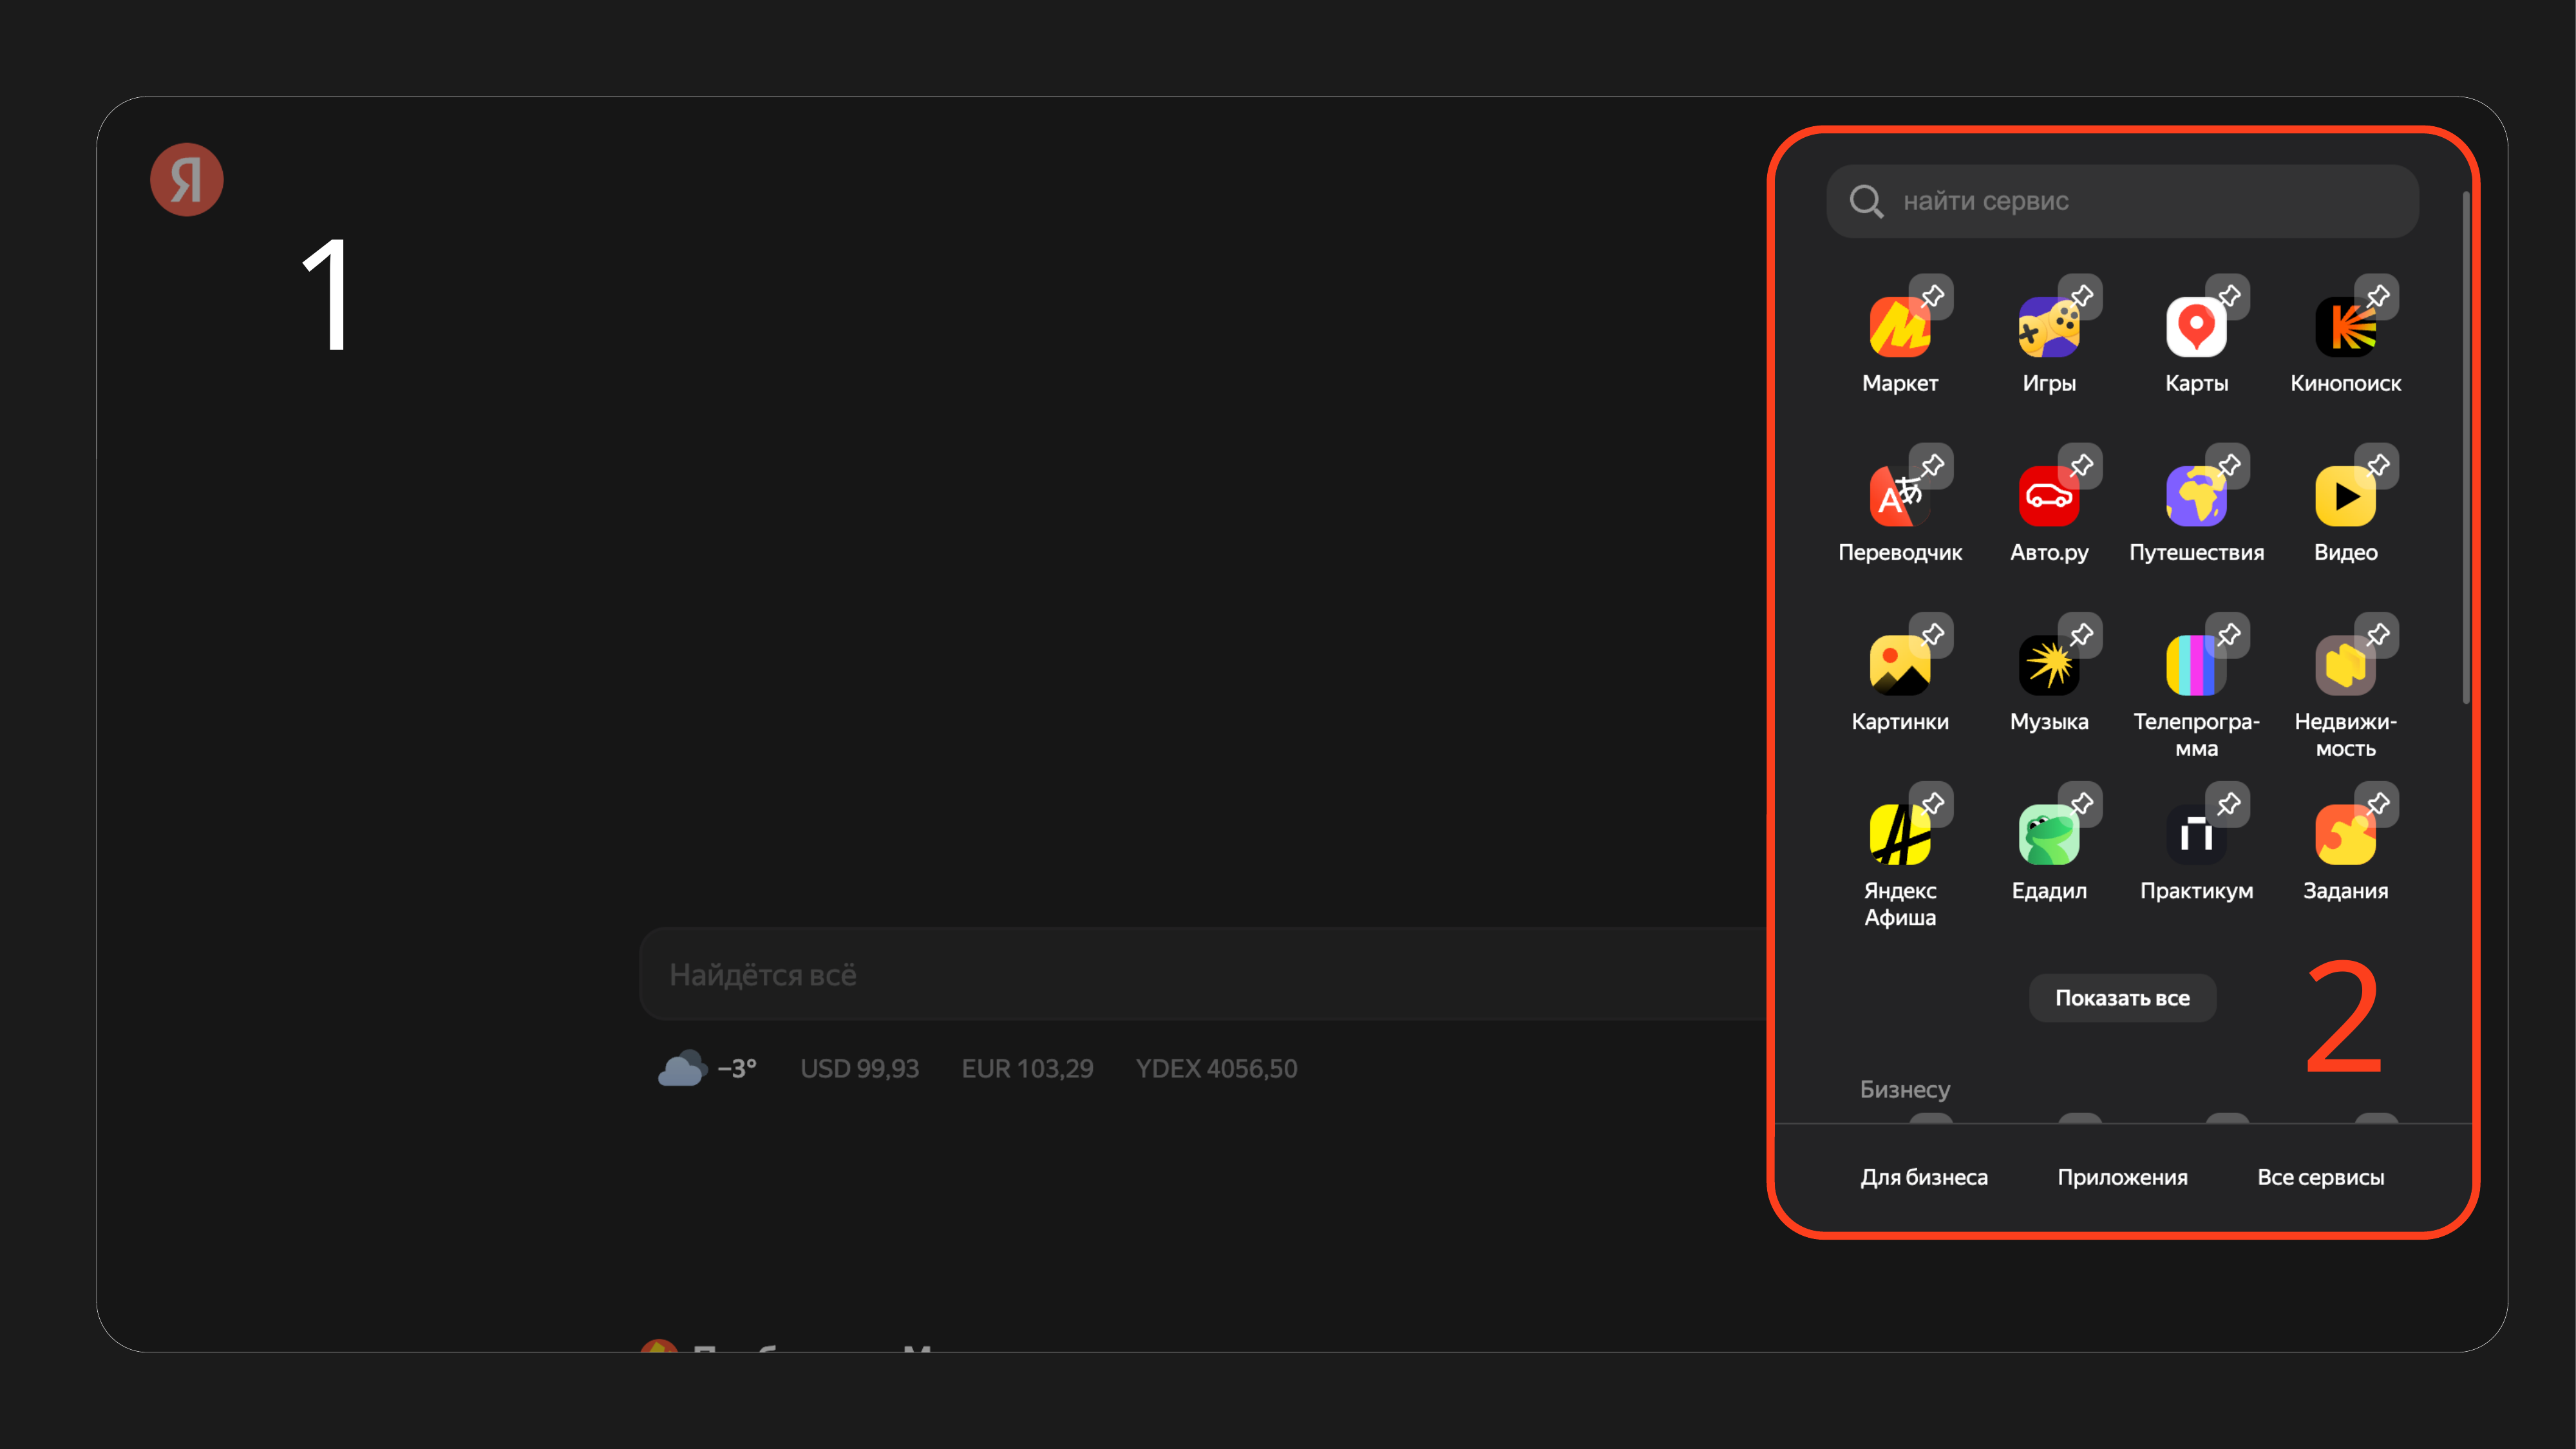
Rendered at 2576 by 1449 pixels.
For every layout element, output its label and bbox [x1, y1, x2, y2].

picture [96, 96, 2509, 1353]
